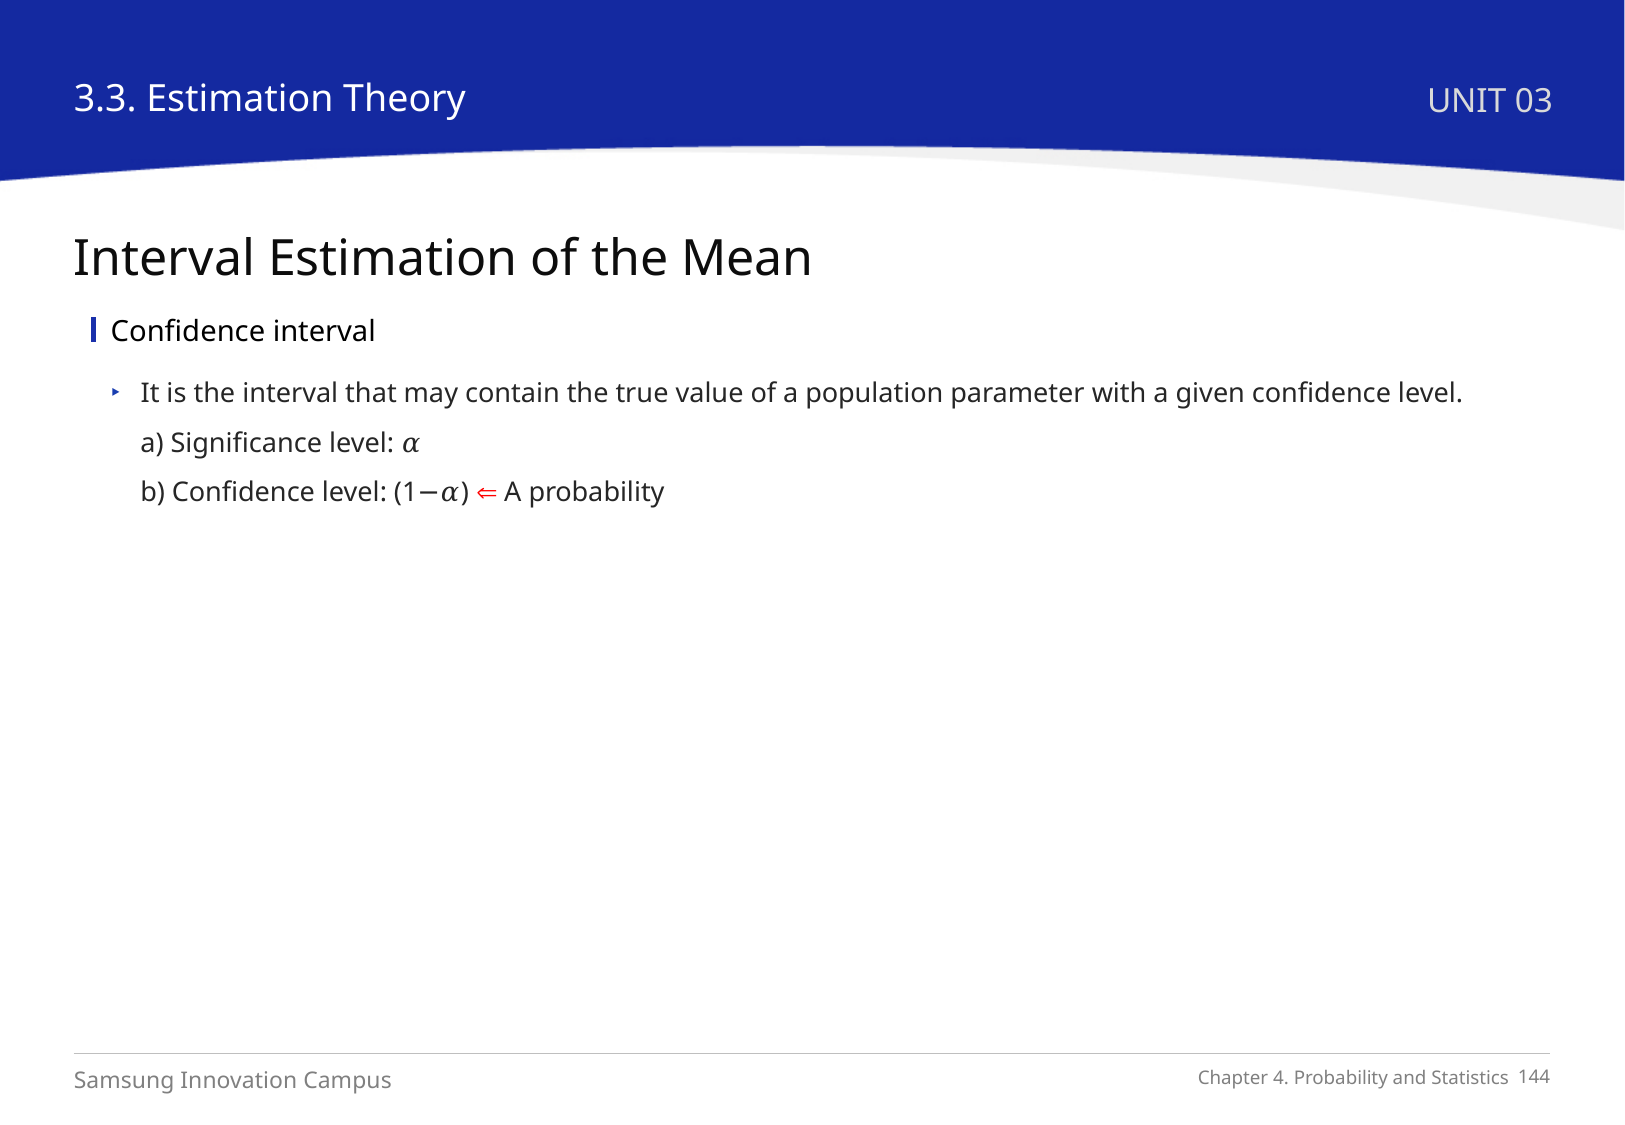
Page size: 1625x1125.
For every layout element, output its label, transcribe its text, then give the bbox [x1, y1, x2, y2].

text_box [73, 73, 1554, 120]
text_box Interval Estimation of the Mean [73, 224, 1552, 287]
picture [0, 0, 1625, 1125]
text_box It is the interval that may contain the true value of a population parameter with a given confidence level. a) Significance level: 𝛼 b) Confidence level: (1−𝛼)  A probability [110, 363, 1528, 519]
text_box Confidence interval [91, 311, 1530, 348]
